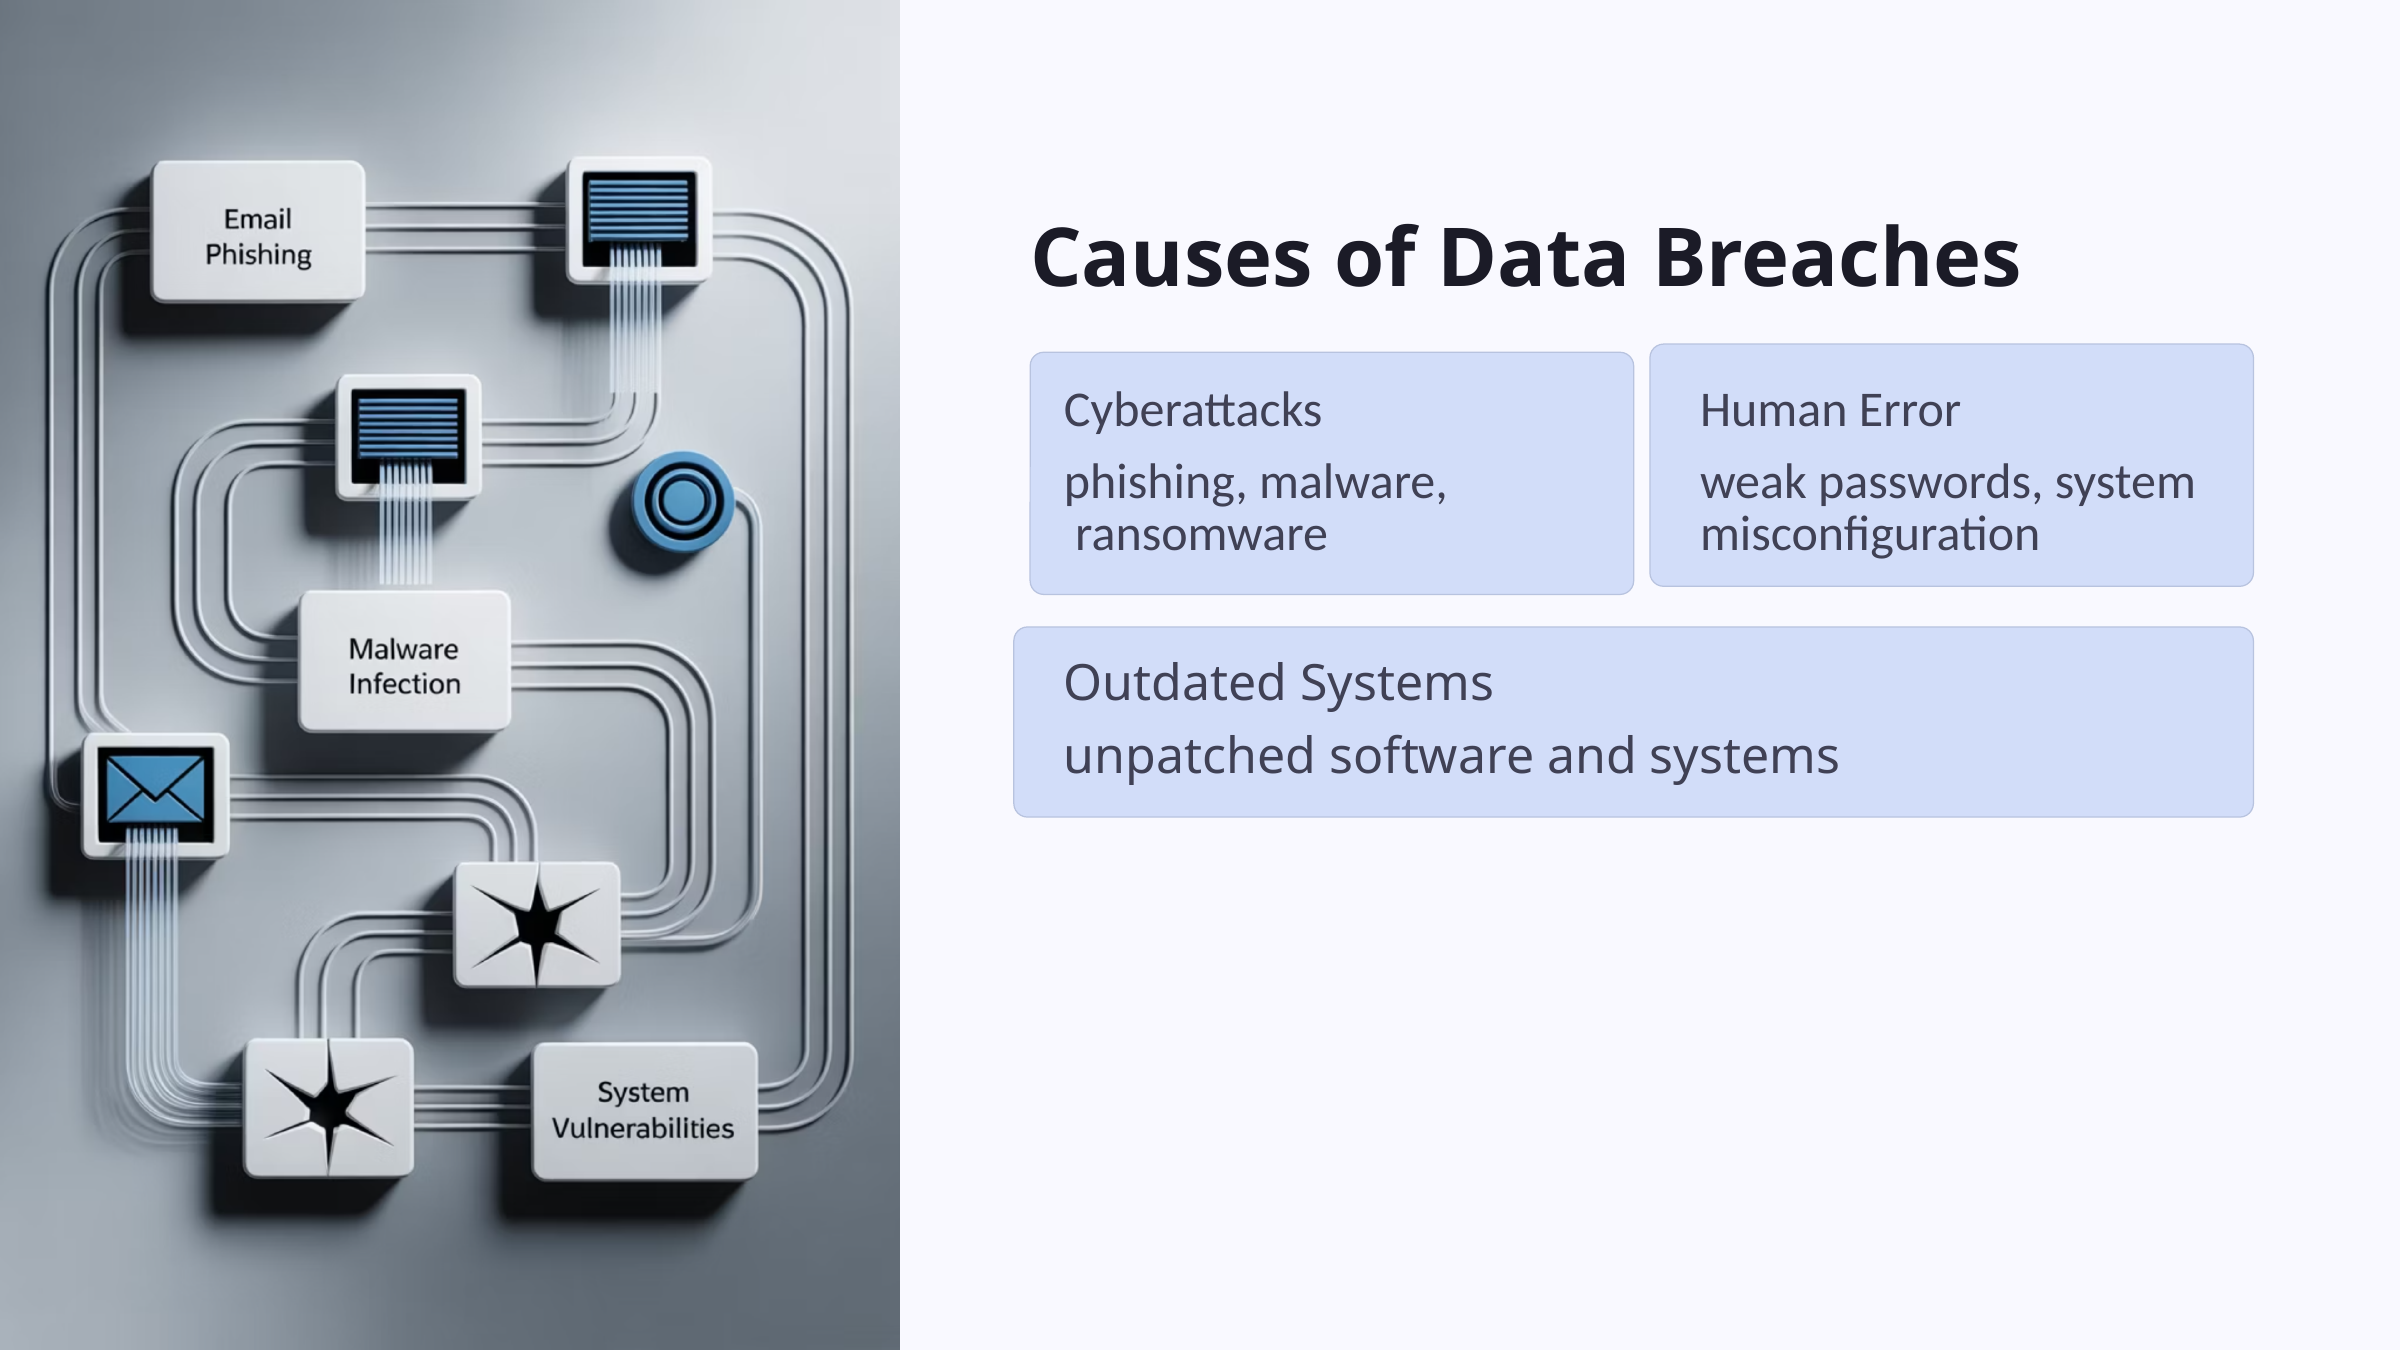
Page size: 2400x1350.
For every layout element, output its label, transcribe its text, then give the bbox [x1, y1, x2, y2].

text_box Cyberattacks [1063, 385, 1471, 437]
text_box weak passwords, system misconfiguration [1700, 456, 2236, 561]
text_box phishing, malware, ransomware [1063, 456, 1600, 509]
text_box [1030, 352, 1634, 595]
text_box Causes of Data Breaches [1030, 201, 2021, 304]
text_box Outdated Systems [1063, 660, 1471, 712]
text_box Human Error [1700, 385, 2107, 437]
text_box [1649, 344, 2254, 587]
text_box unpatched software and systems [1063, 731, 2236, 784]
text_box [1013, 626, 2254, 818]
picture [0, 0, 900, 1350]
